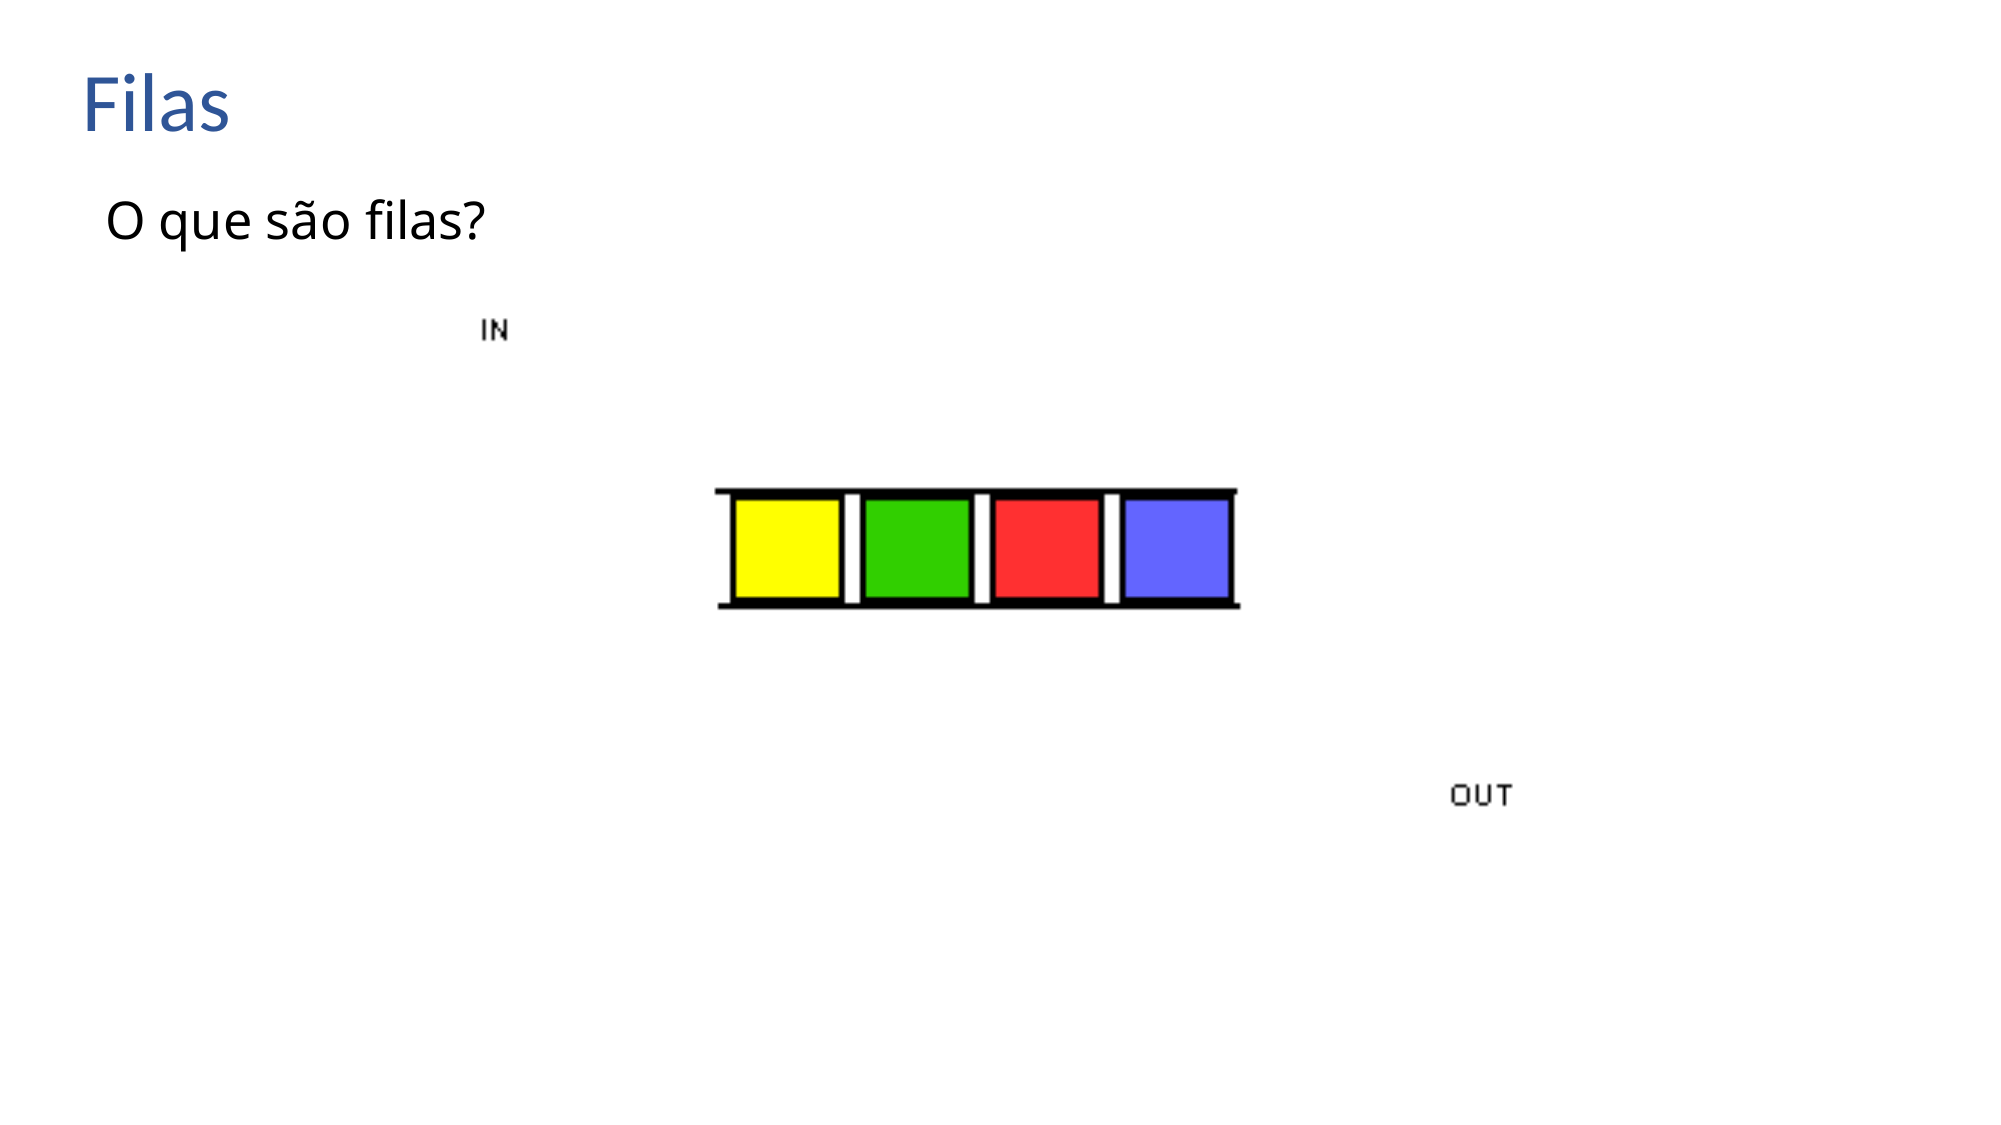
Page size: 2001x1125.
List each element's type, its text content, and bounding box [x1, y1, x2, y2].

text_box Filas [67, 40, 247, 156]
picture [387, 154, 1670, 1009]
text_box O que são filas? [90, 180, 387, 258]
